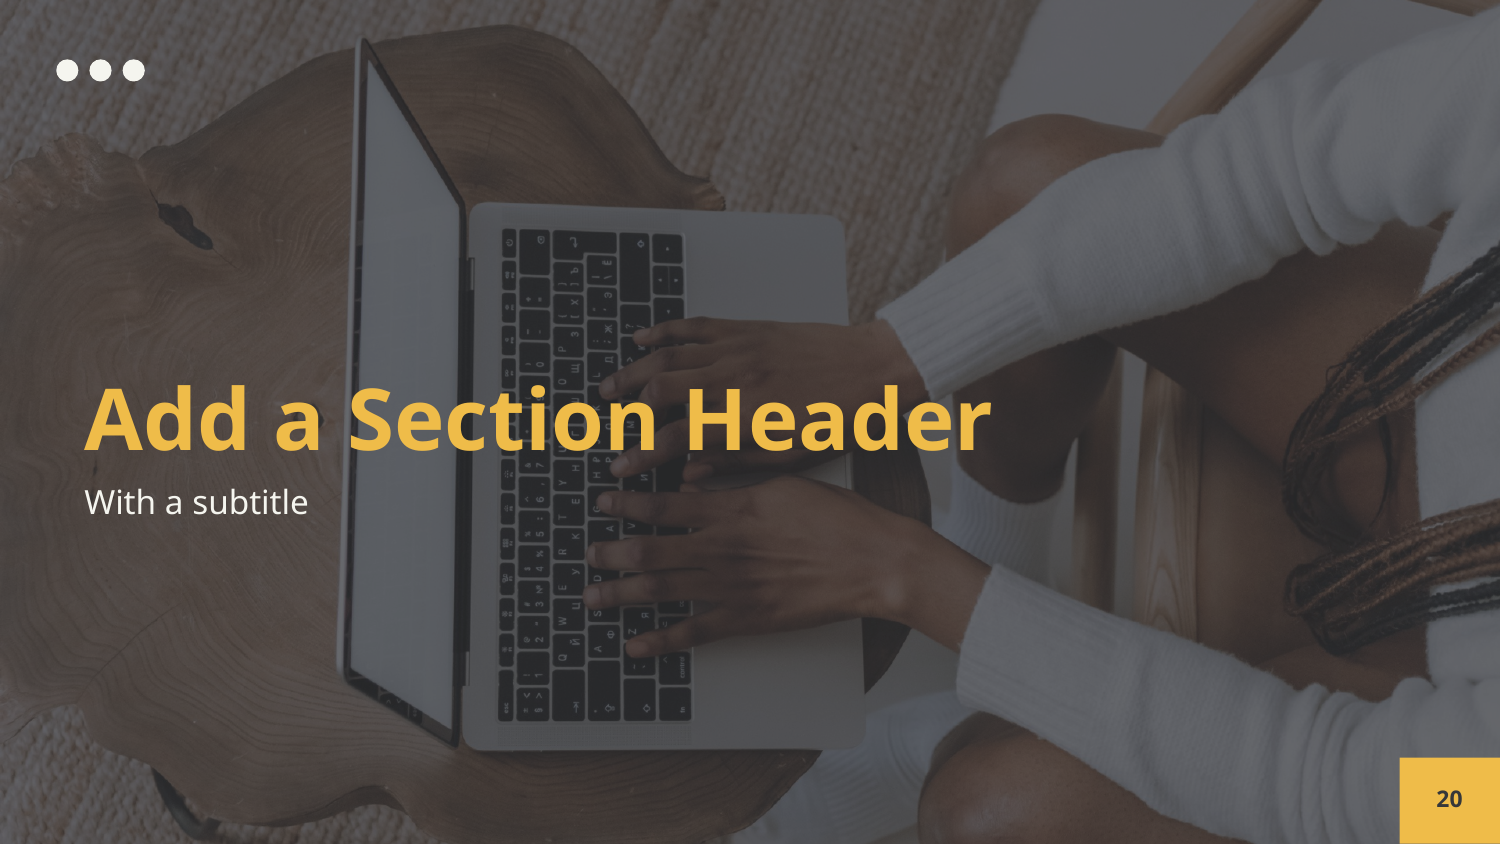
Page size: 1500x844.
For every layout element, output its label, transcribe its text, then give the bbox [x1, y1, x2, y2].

title Add a Section Header [84, 371, 996, 474]
slide_number 20 [1399, 757, 1500, 844]
subtitle With a subtitle [84, 474, 996, 520]
